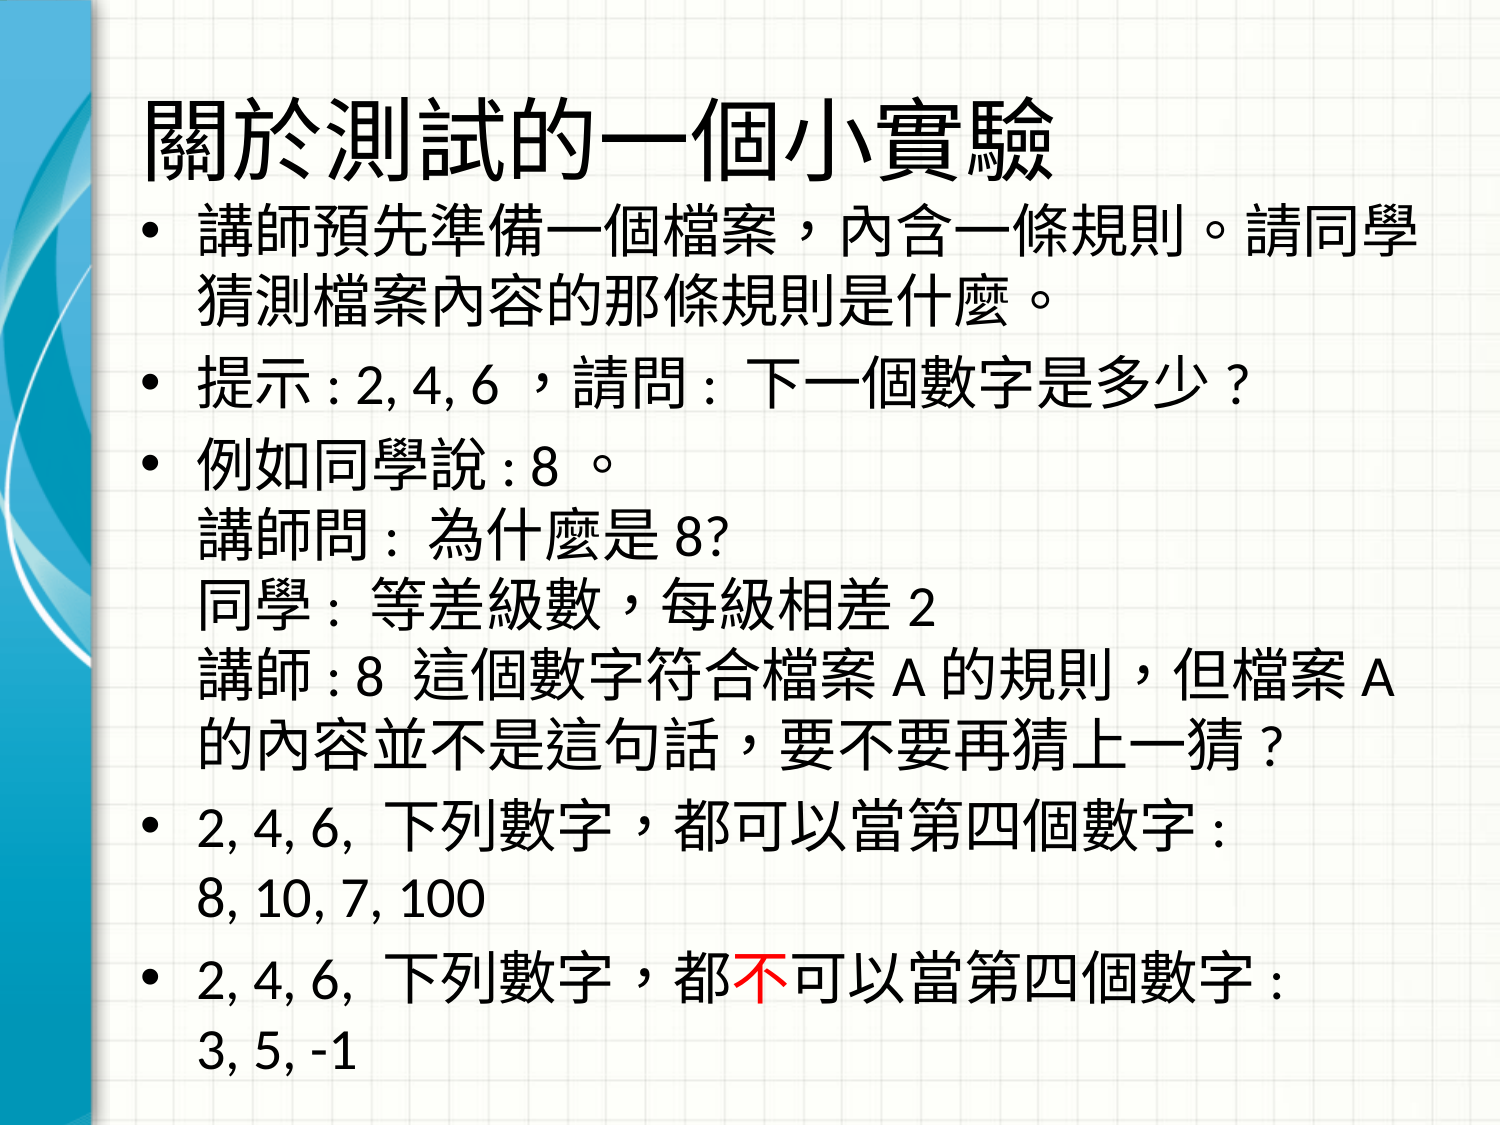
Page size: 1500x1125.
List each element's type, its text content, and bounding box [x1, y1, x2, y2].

list 講師預先準備一個檔案，內含一條規則。請同學猜測檔案內容的那條規則是什麼。 提示: 2, 4, 6，請問: 下一個數字是多少? 例如同學說: 8。 講師問: 為什麼是8? 同學: 等差級數，每級相差2 講師: 8 這個數字符合檔案A的規則，但檔案A的內容並不是這句話，要不要再猜上一猜? 2, 4, 6, 下列數字，都可以當第四個數字: 8, 10, 7, 100 2, 4, 6, 下列數字，都不可以當第四個數字: 3, 5, -1 [125, 186, 1450, 1115]
picture [0, 0, 1500, 1125]
title 關於測試的一個小實驗 [125, 44, 1450, 186]
